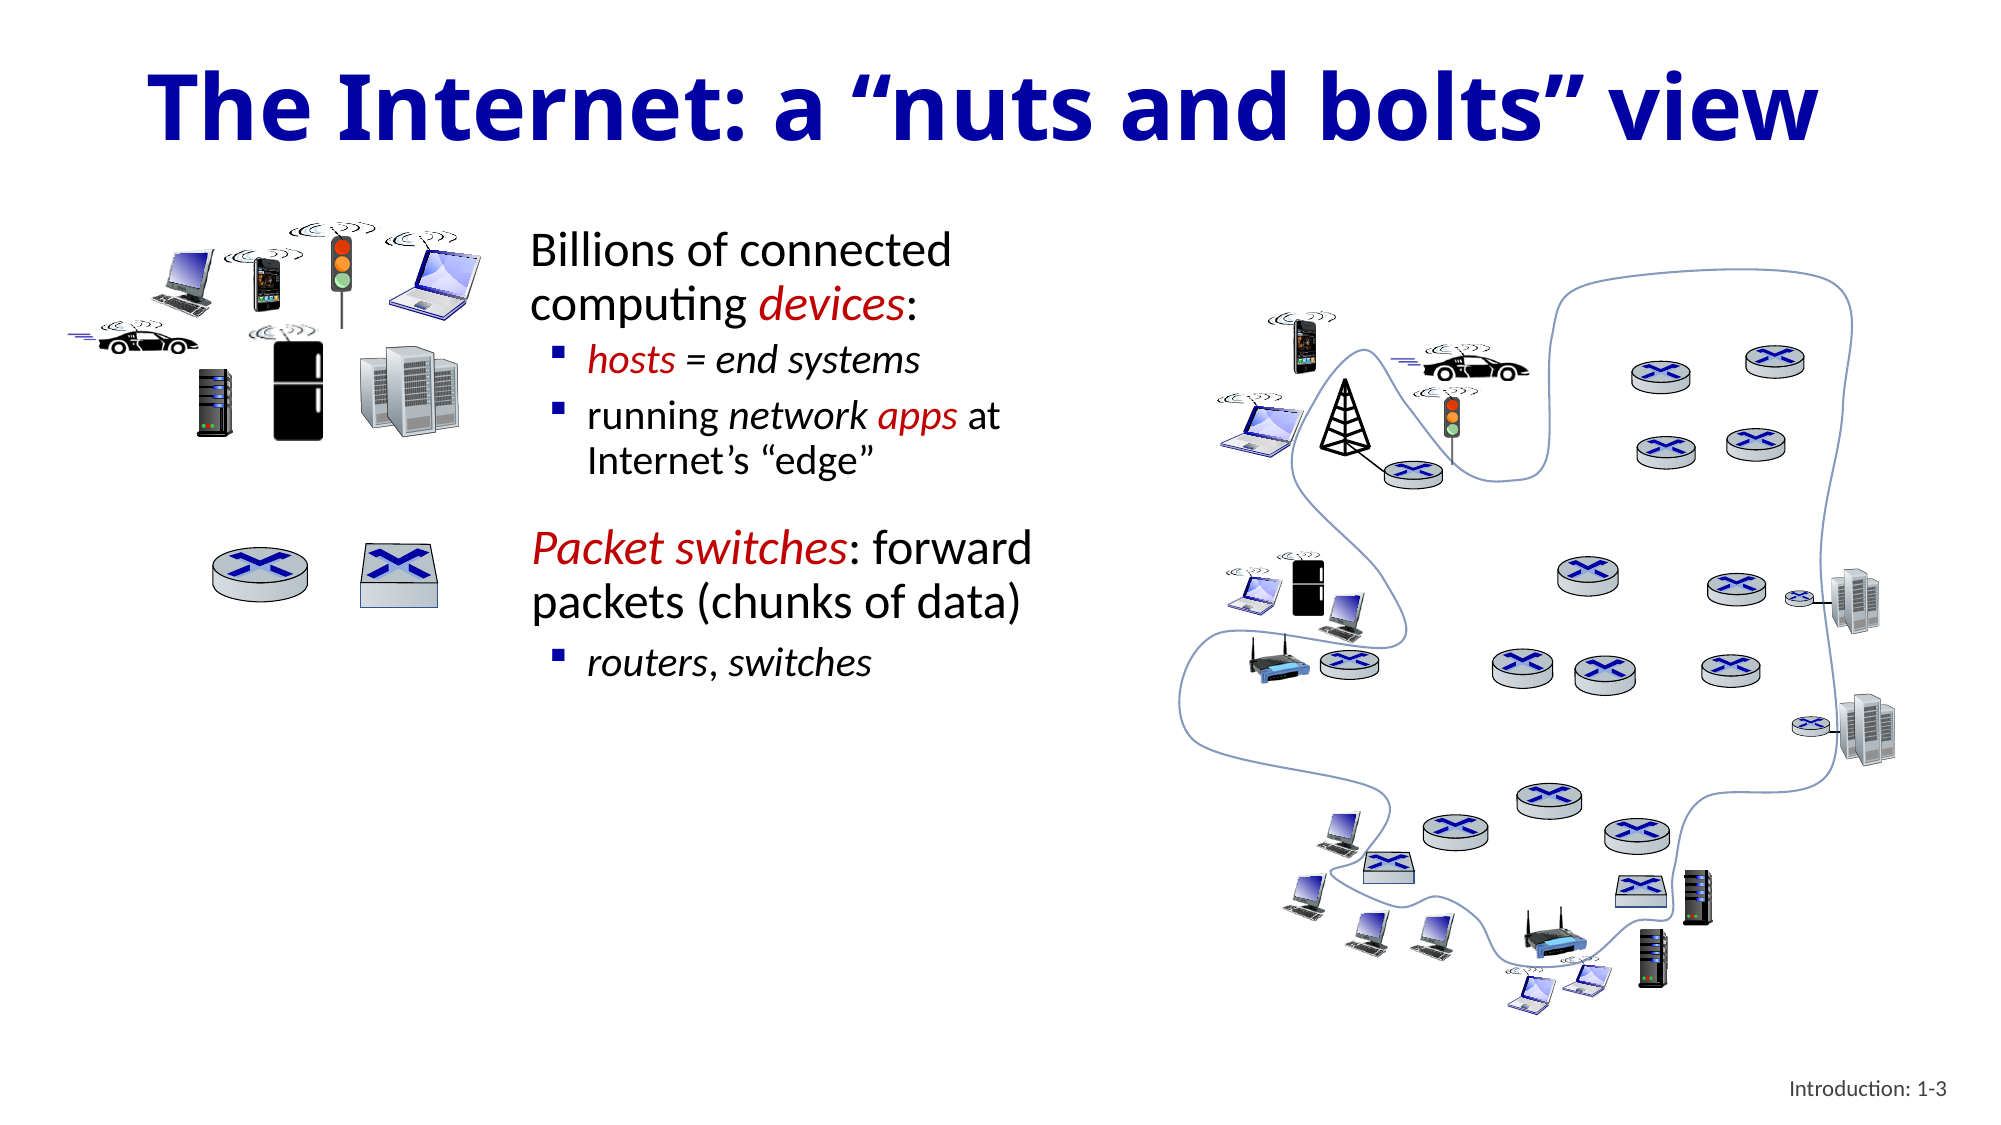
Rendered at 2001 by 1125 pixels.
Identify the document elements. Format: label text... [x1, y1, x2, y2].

text_box [1556, 268, 1852, 310]
text_box [1178, 633, 1216, 753]
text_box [1248, 345, 1830, 959]
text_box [172, 520, 357, 644]
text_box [212, 514, 1136, 729]
slide_number Introduction: 1-3 [1512, 1056, 1963, 1117]
title The Internet: a “nuts and bolts” view [131, 37, 1856, 185]
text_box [67, 216, 1154, 496]
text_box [1216, 310, 1896, 1016]
